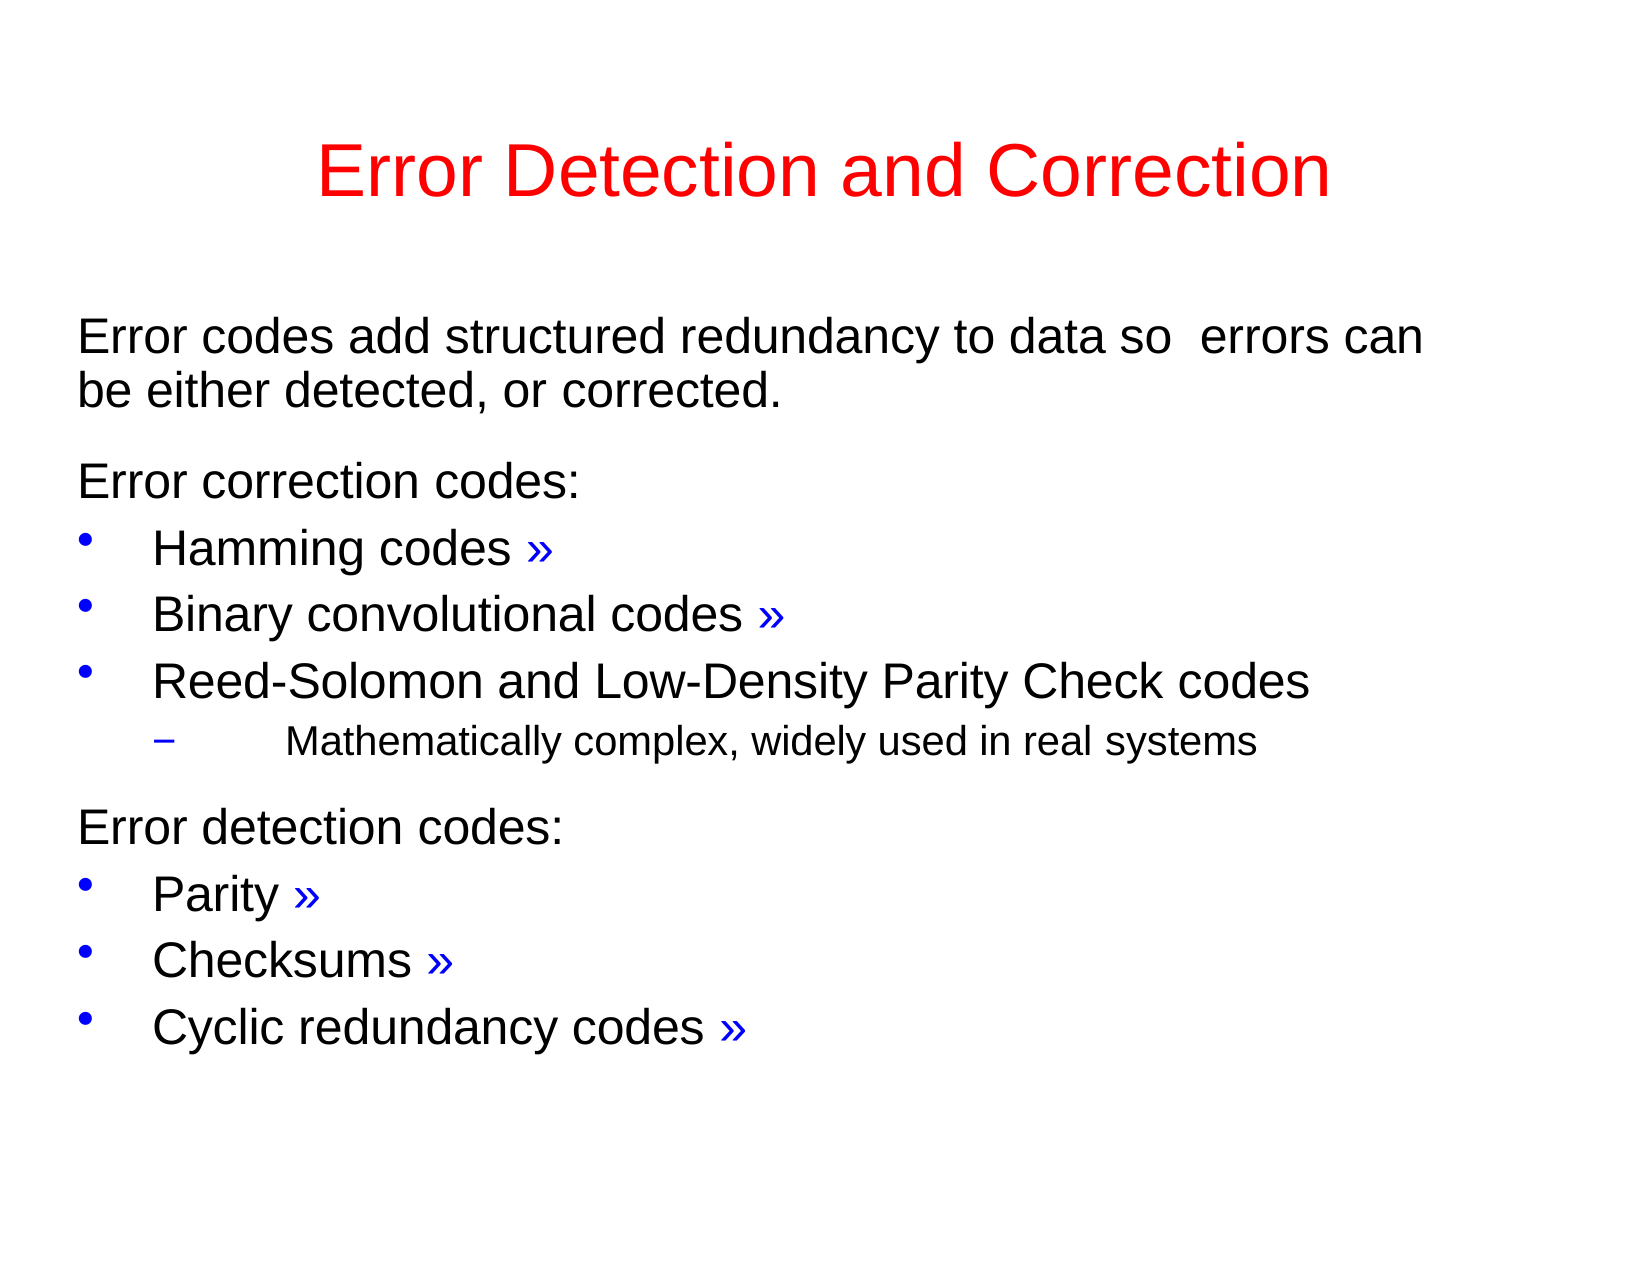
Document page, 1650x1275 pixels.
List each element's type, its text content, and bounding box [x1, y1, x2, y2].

text_box Error codes add structured redundancy to data so errors can be either detected, or corrected. Error correction codes: Hamming codes » Binary convolutional codes » Reed-Solomon and Low-Density Parity Check codes − Mathematically complex, widely used in real systems Error detection codes: Parity » Checksums » Cyclic redundancy codes » [75, 301, 1625, 1055]
title Error Detection and Correction [314, 119, 1336, 301]
